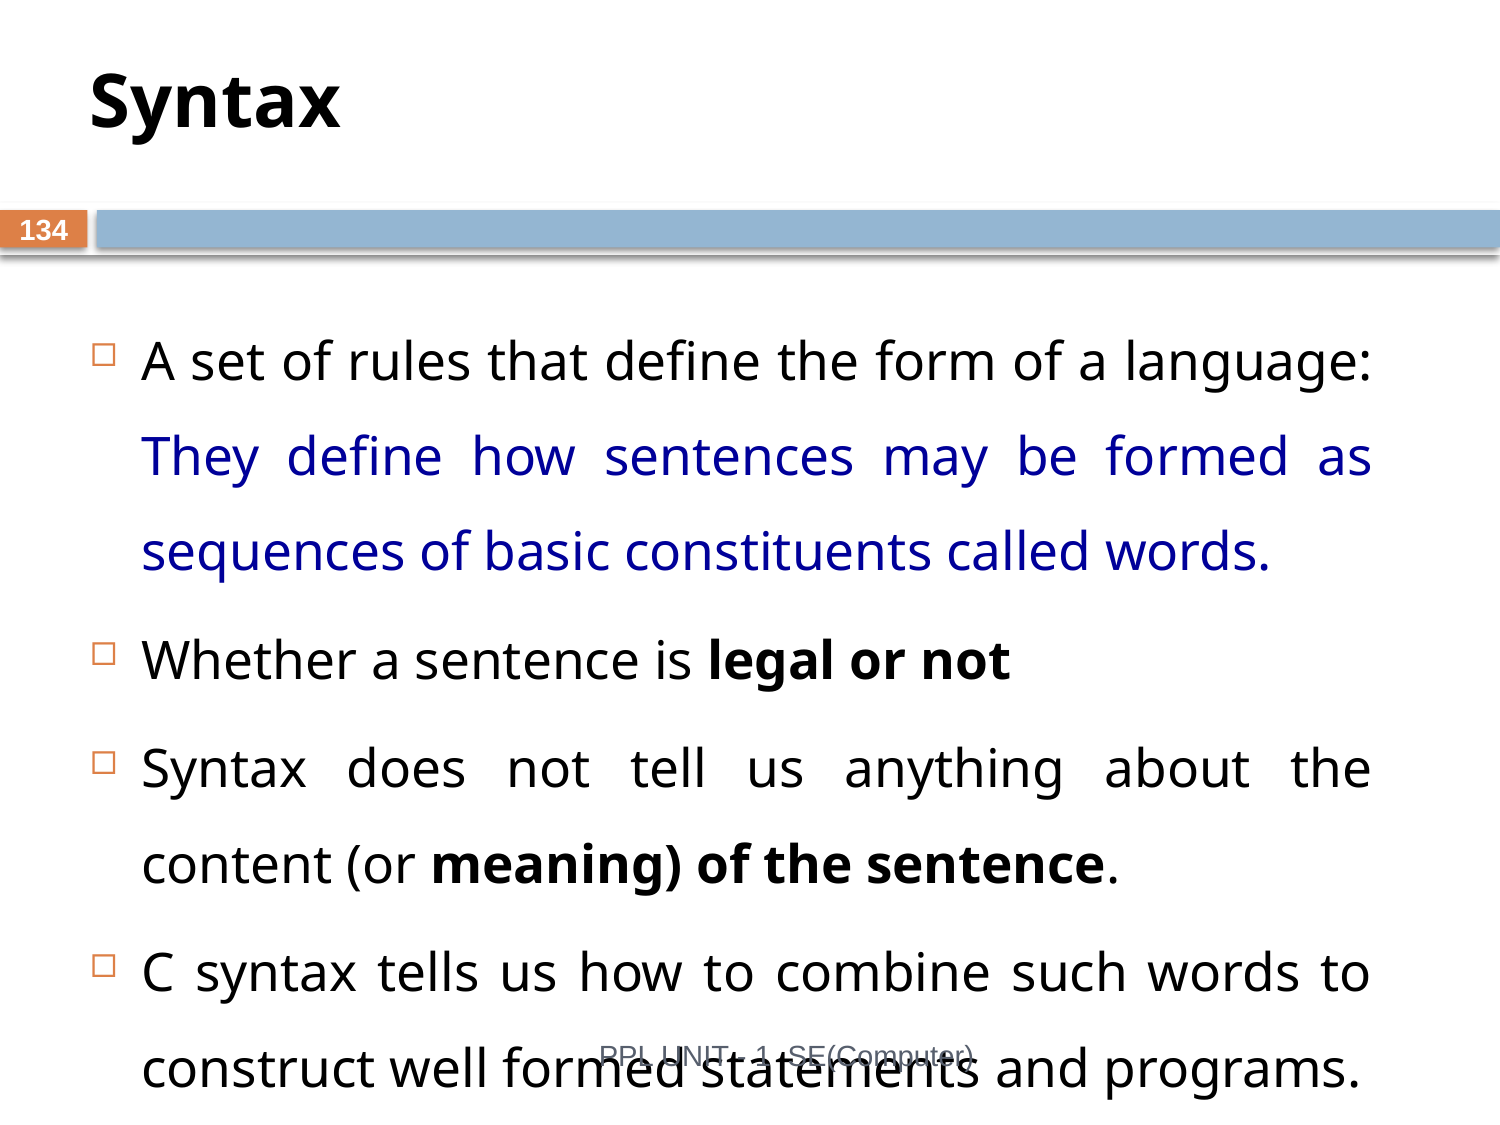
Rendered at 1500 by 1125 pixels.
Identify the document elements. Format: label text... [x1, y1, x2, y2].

footer PPL UNIT - 1 SE(Computer) [99, 1024, 990, 1085]
list A set of rules that define the form of a language: They define how sentences may be formed as sequences of basic constituents called words. Whether a sentence is legal or not Syntax does not tell us anything about the content (or meaning) of the sentence. C syntax tells us how to combine such words to construct well formed statements and programs. [75, 288, 1388, 1125]
title Syntax [75, 45, 1300, 150]
slide_number 134 [0, 208, 88, 249]
